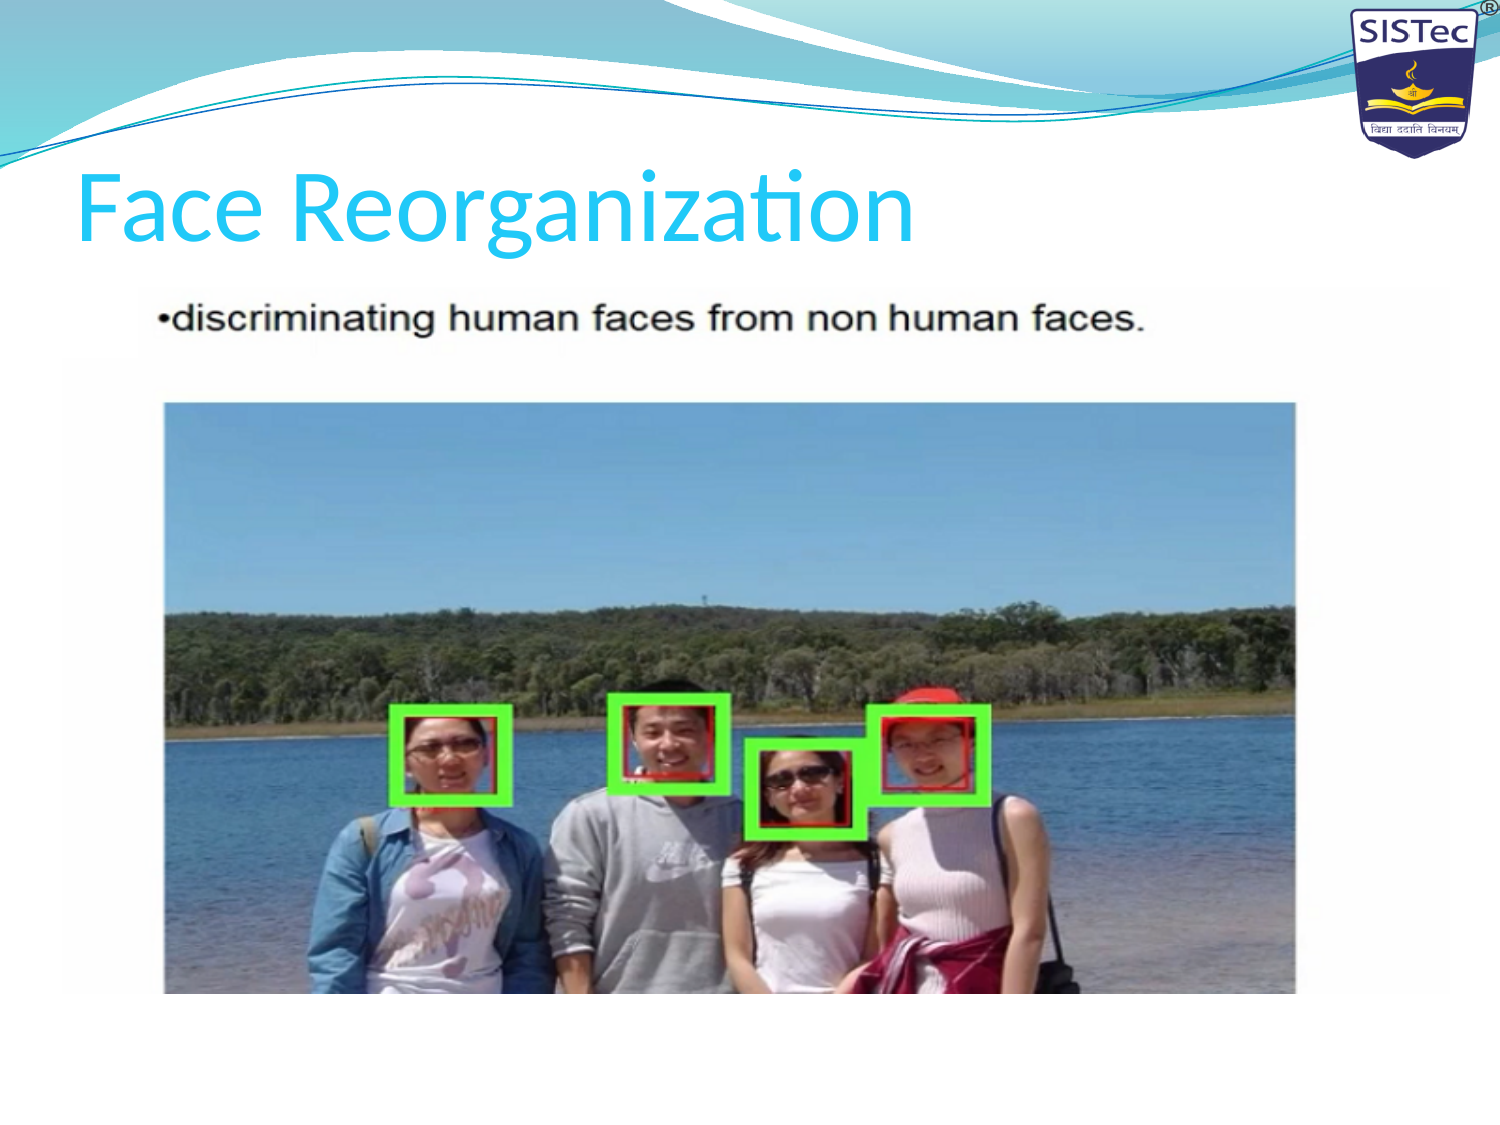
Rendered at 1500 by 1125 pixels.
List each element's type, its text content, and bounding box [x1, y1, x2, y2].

title Face Reorganization [75, 115, 1425, 263]
picture [1349, 0, 1500, 159]
picture [62, 287, 1451, 994]
